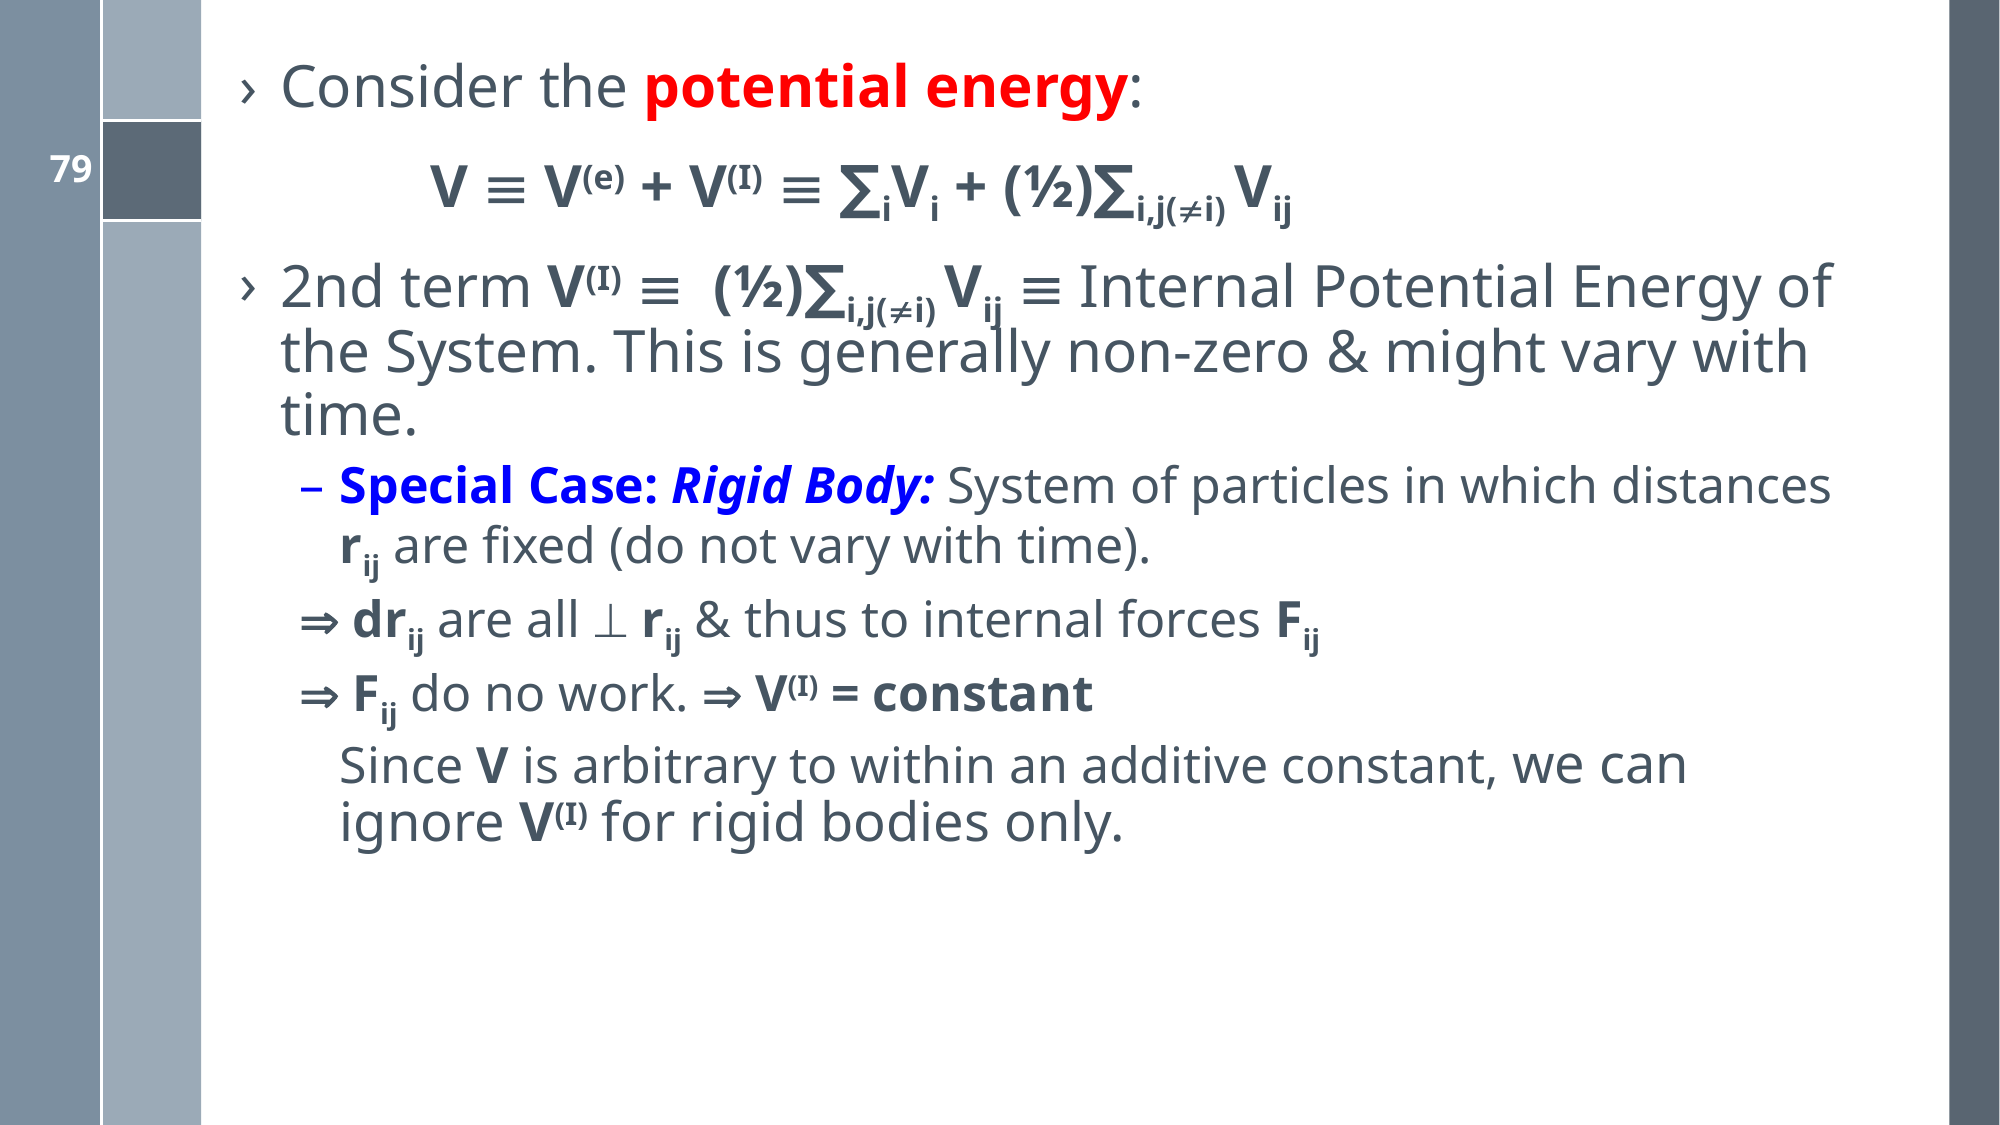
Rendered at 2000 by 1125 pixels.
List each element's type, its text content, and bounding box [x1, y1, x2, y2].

list Consider the potential energy: V  V(e) + V(I)  ∑iVi + (½)∑i,j(i) Vij 2nd term V(I)  (½)∑i,j(i) Vij  Internal Potential Energy of the System. This is generally non-zero & might vary with time. Special Case: Rigid Body: System of particles in which distances rij are fixed (do not vary with time).  drij are all  rij & thus to internal forces Fij  Fij do no work.  V(I) = constant Since V is arbitrary to within an additive constant, we can ignore V(I) for rigid bodies only. [224, 50, 1867, 1075]
